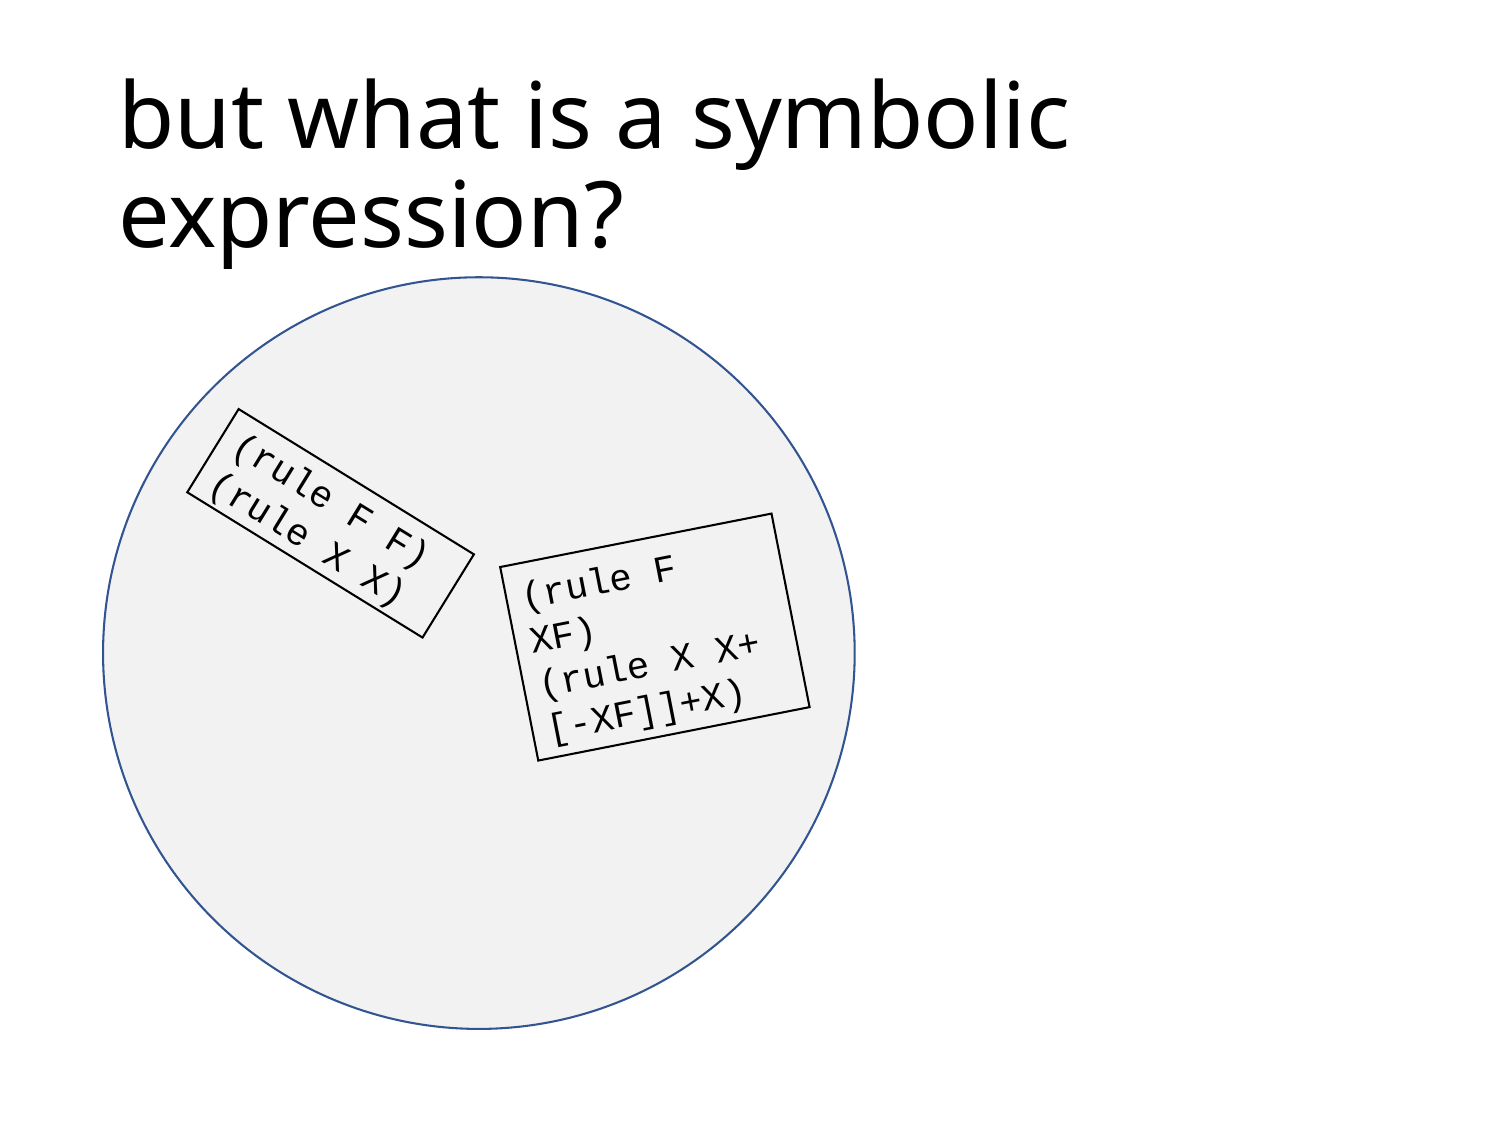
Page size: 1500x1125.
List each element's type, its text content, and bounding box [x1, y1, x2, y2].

title but what is a symbolic expression? [103, 59, 1500, 278]
text_box [102, 276, 856, 1030]
text_box (rule F F) (rule X X) [185, 407, 476, 639]
text_box (rule F XF) (rule X X+ [-XF]]+X) [498, 512, 811, 762]
